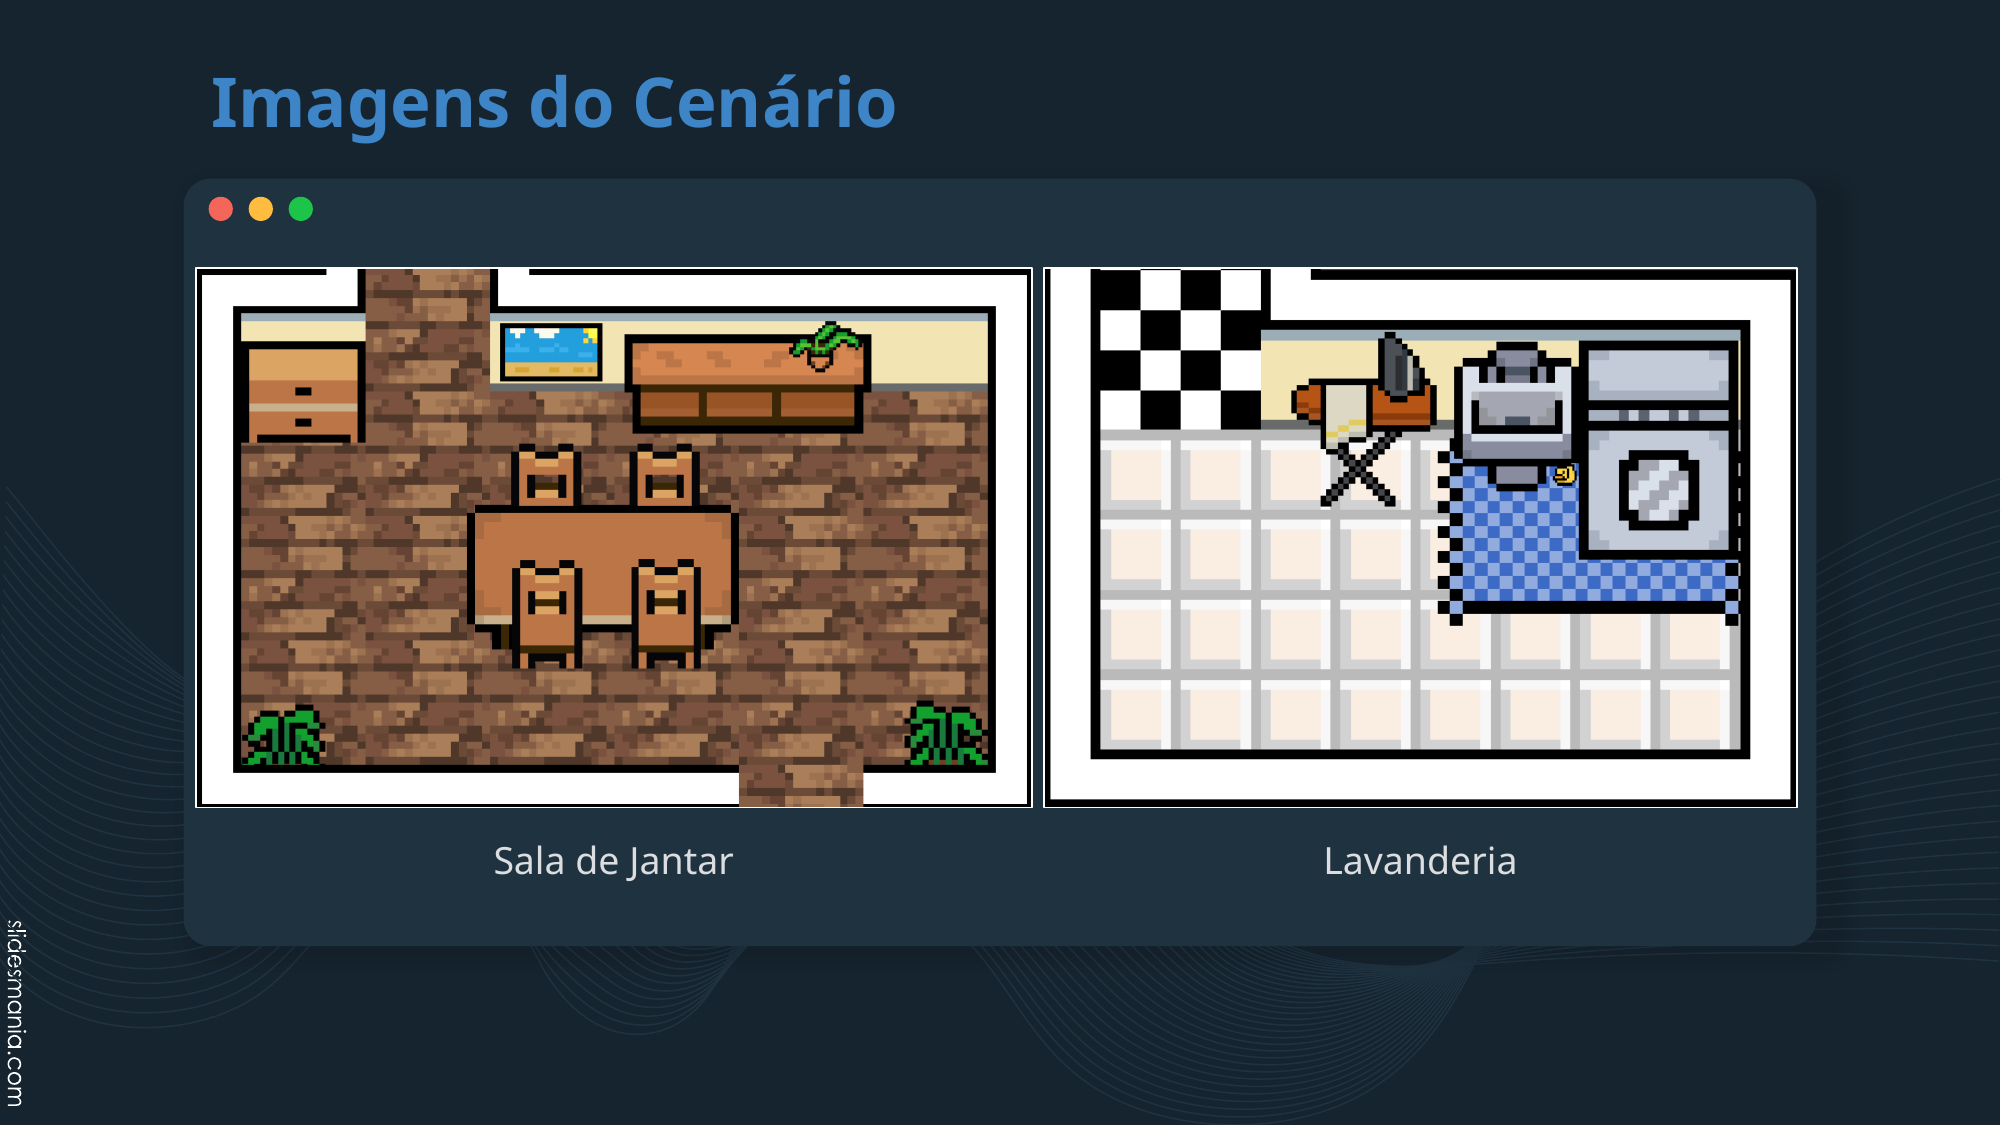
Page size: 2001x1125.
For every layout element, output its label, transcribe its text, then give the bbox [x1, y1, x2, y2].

picture [1044, 268, 1797, 808]
text_box Imagens do Cenário [196, 44, 970, 145]
text_box Lavanderia [1048, 822, 1793, 885]
text_box Sala de Jantar [205, 822, 1023, 885]
picture [196, 268, 1032, 808]
